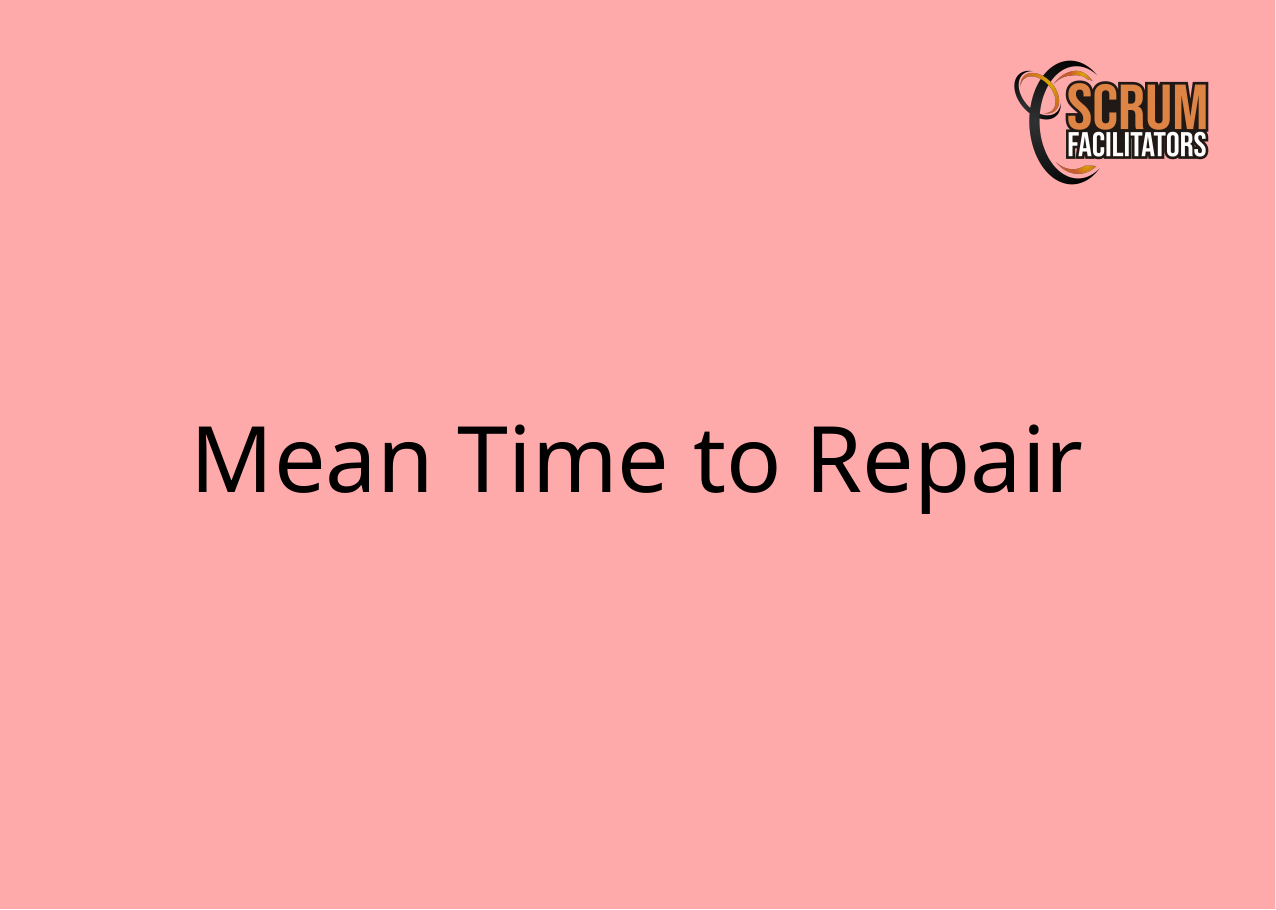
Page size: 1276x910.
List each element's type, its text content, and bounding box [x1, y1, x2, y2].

picture [1011, 57, 1211, 187]
list Mean Time to Repair [132, 291, 1143, 618]
